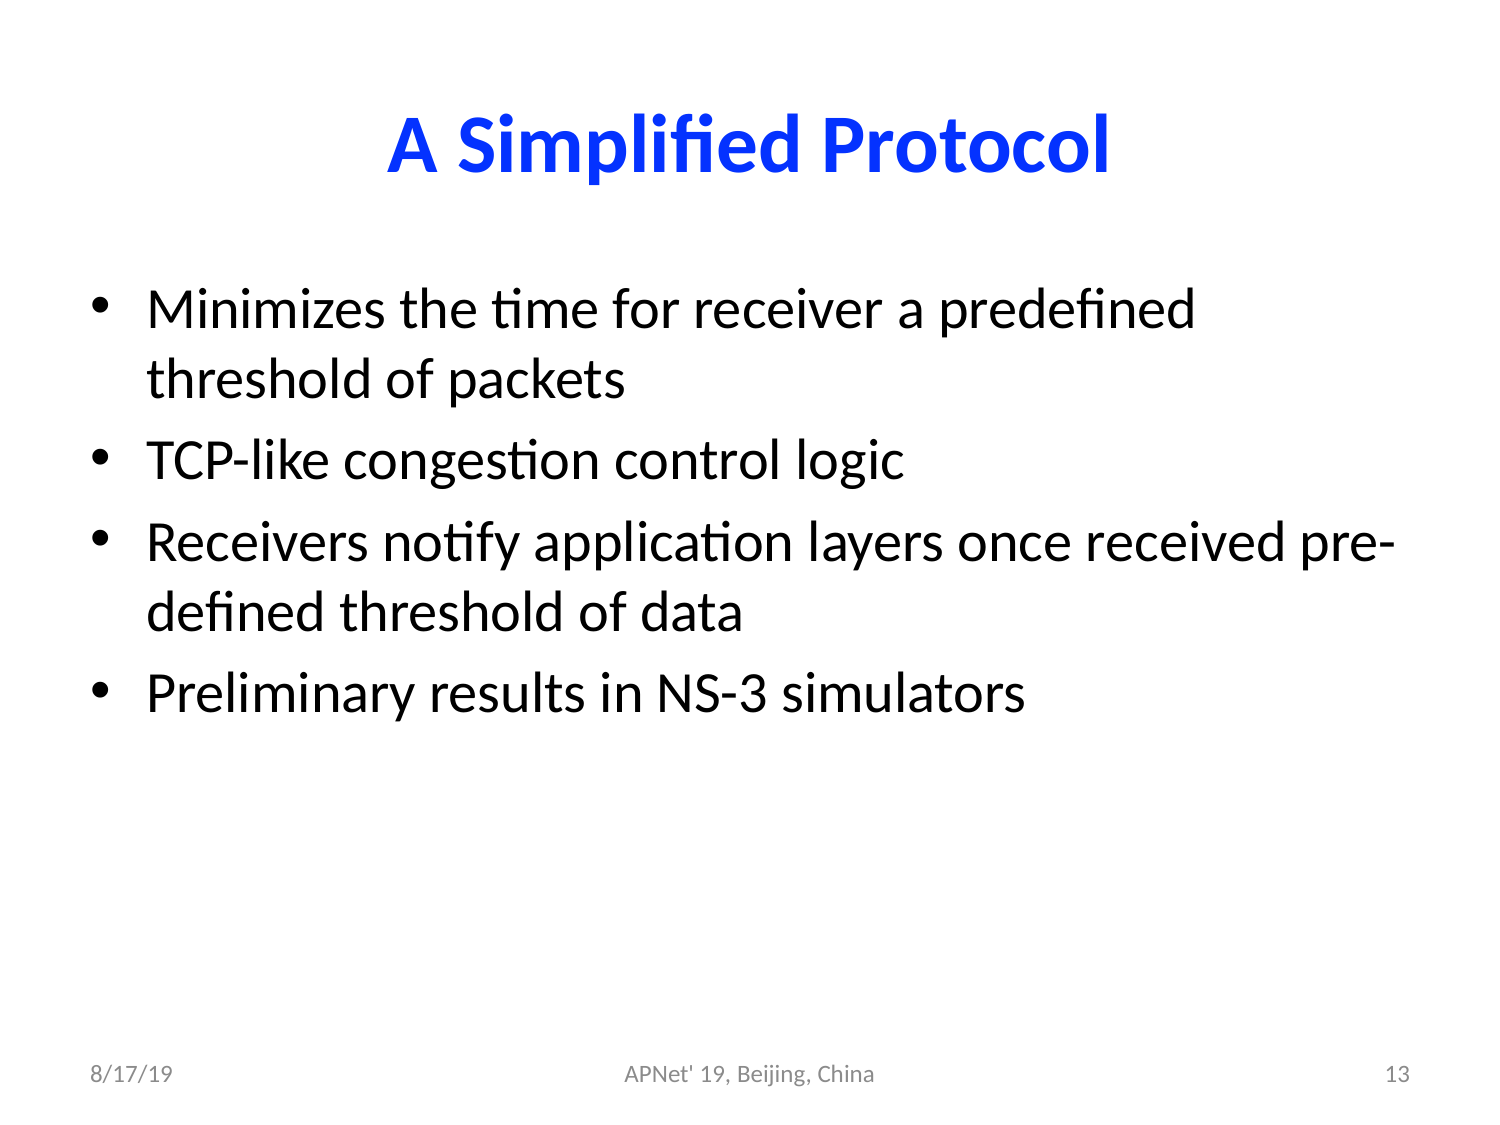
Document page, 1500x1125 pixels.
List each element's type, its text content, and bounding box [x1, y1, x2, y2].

footer APNet' 19, Beijing, China [512, 1042, 988, 1103]
slide_number 13 [1074, 1042, 1425, 1103]
title A Simplified Protocol [75, 45, 1425, 233]
list Minimizes the time for receiver a predefined threshold of packets TCP-like congestion control logic Receivers notify application layers once received pre-defined threshold of data Preliminary results in NS-3 simulators [75, 262, 1425, 1005]
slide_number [75, 1042, 425, 1103]
